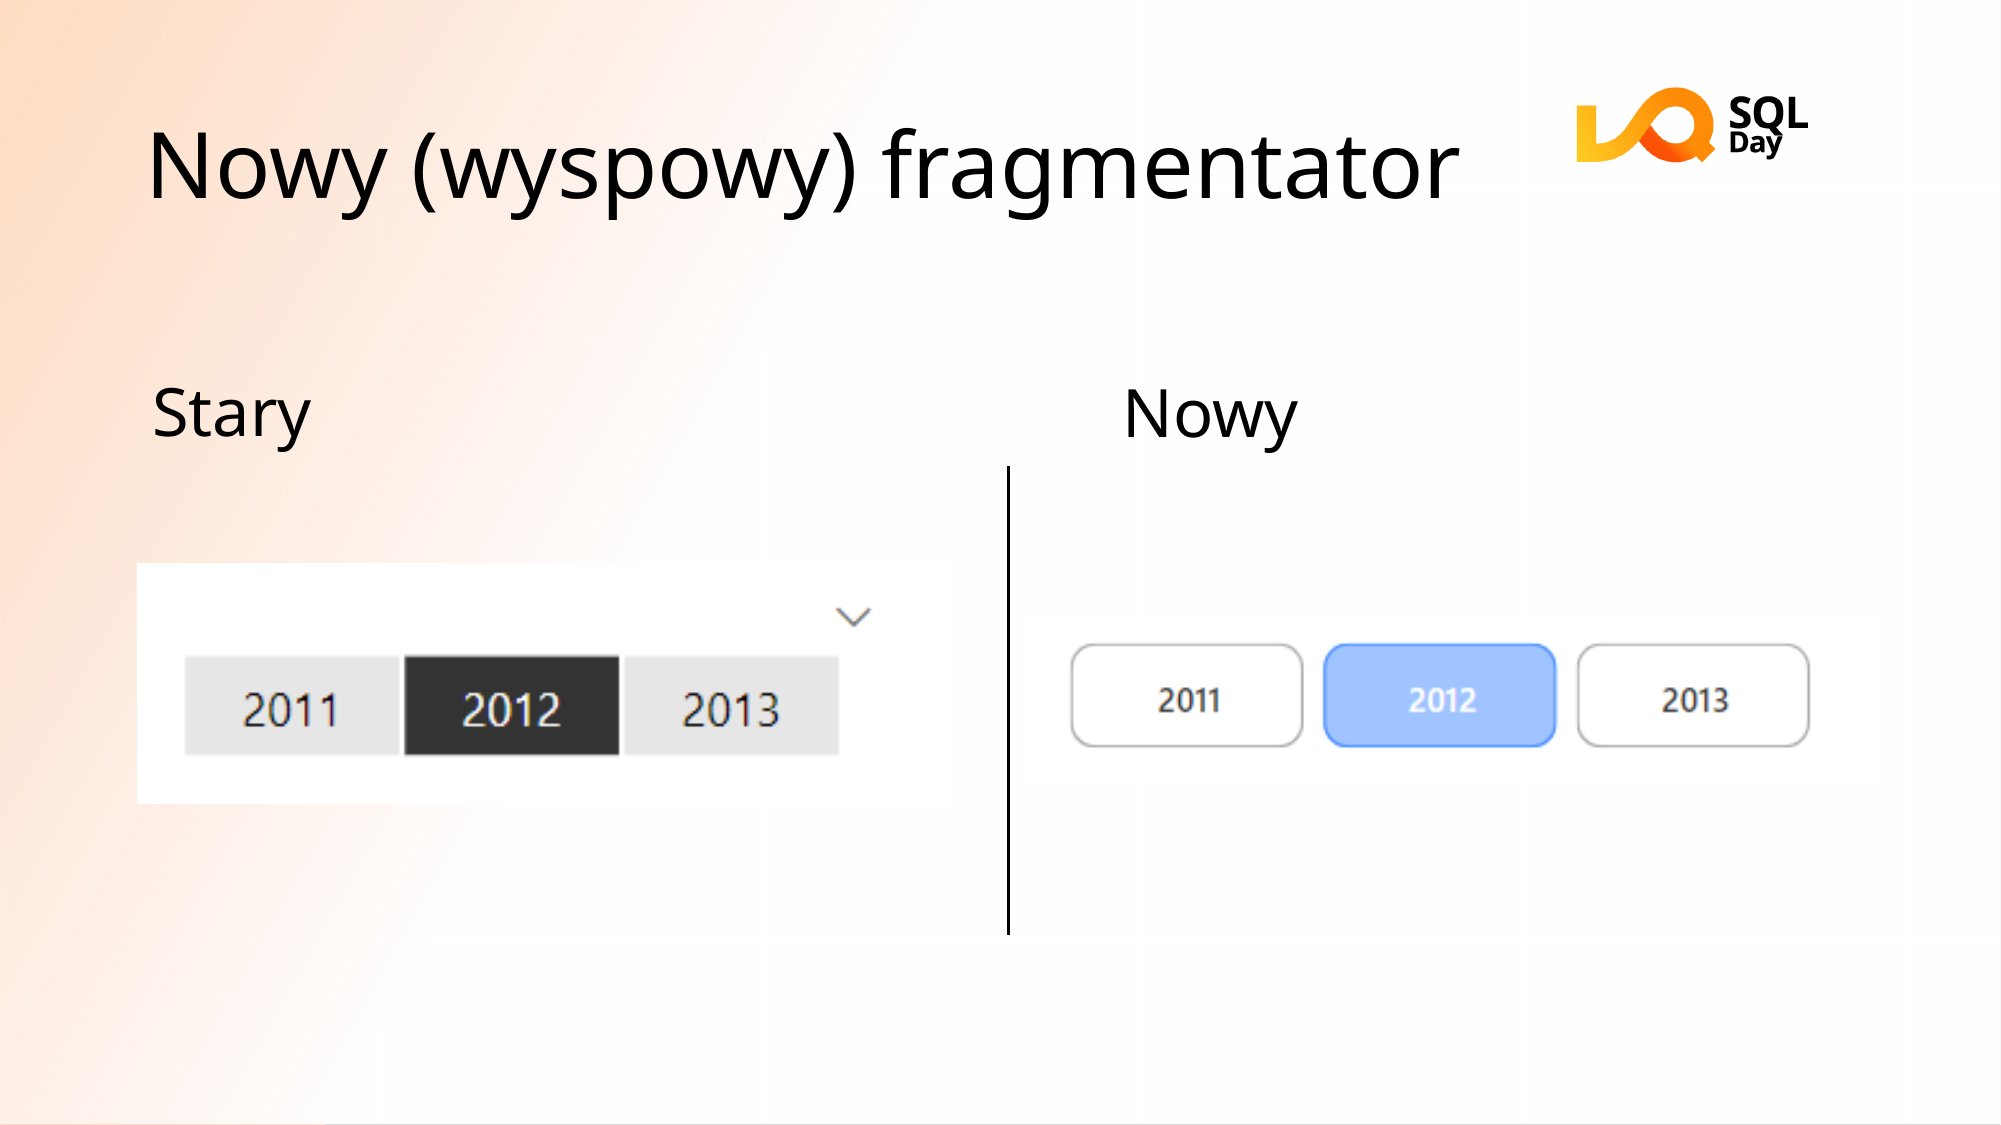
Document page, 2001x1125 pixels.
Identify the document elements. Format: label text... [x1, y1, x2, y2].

title Nowy (wyspowy) fragmentator [130, 59, 1550, 278]
text_box Nowy [1122, 371, 1504, 519]
text_box Stary [137, 371, 518, 519]
picture [0, 0, 2001, 1125]
